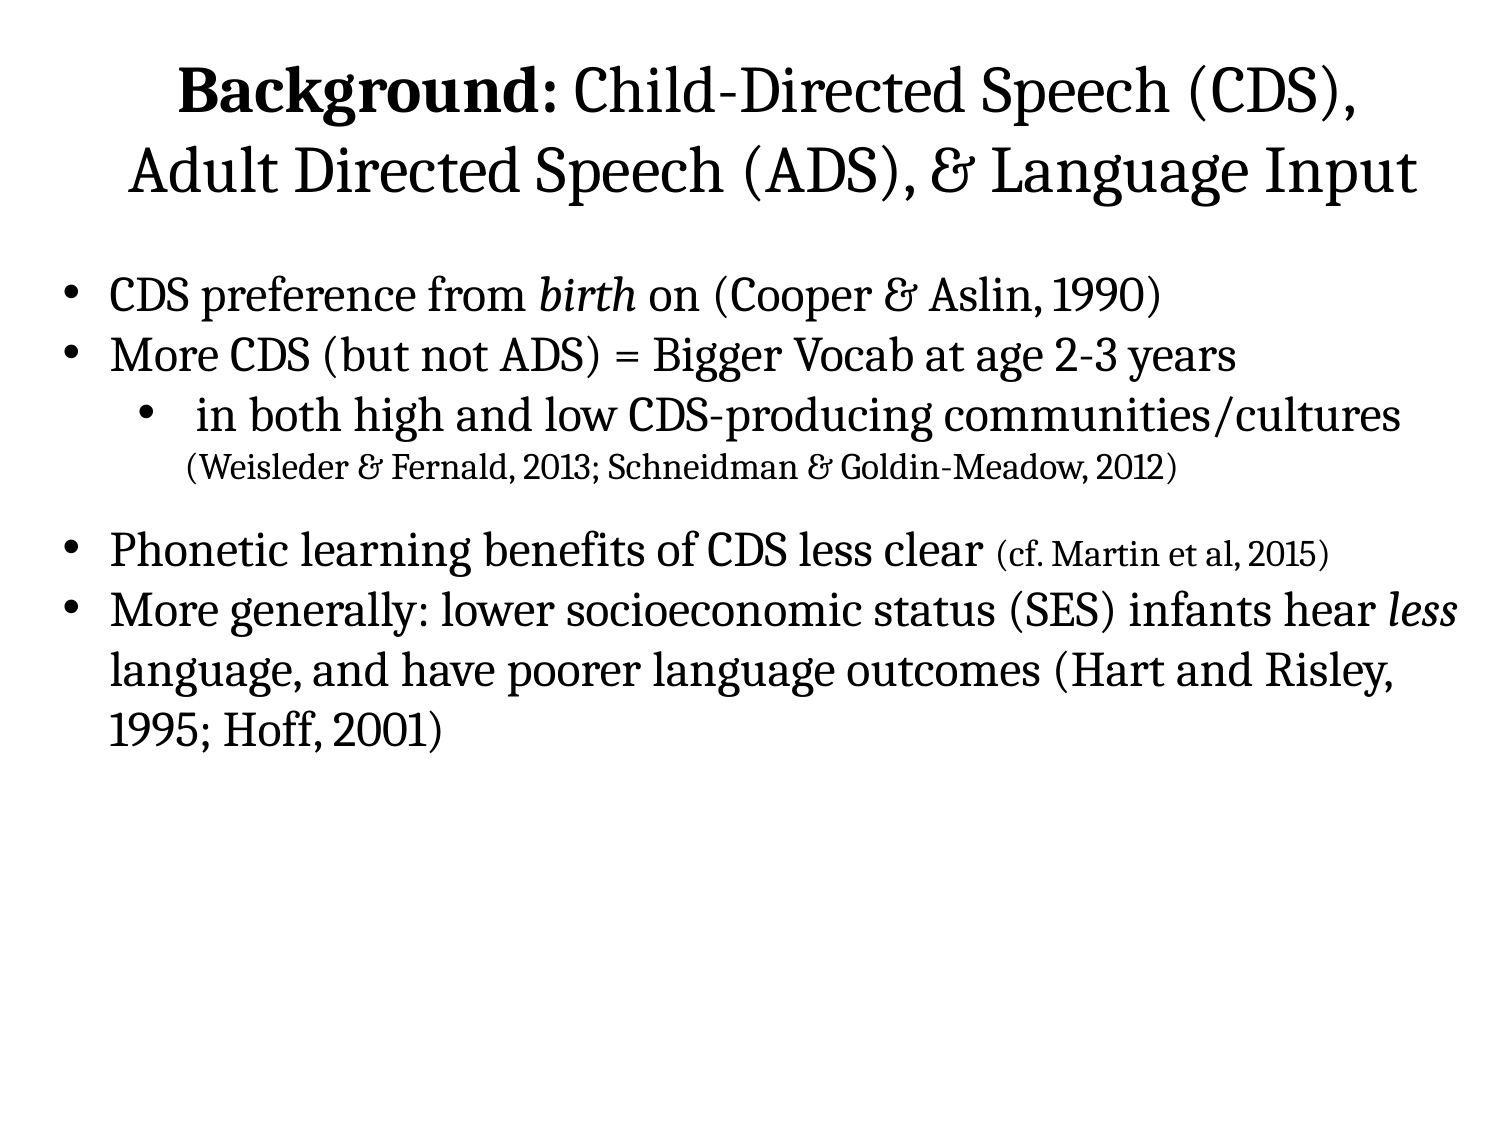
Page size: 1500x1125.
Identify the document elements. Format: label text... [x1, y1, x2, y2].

title Background: Child-Directed Speech (CDS), Adult Directed Speech (ADS), & Language Input [47, 69, 1500, 183]
text_box CDS preference from birth on (Cooper & Aslin, 1990) More CDS (but not ADS) = Bigger Vocab at age 2-3 years in both high and low CDS-producing communities/cultures (Weisleder & Fernald, 2013; Schneidman & Goldin-Meadow, 2012) Phonetic learning benefits of CDS less clear (cf. Martin et al, 2015) More generally: lower socioeconomic status (SES) infants hear less language, and have poorer language outcomes (Hart and Risley, 1995; Hoff, 2001) [47, 224, 1500, 824]
